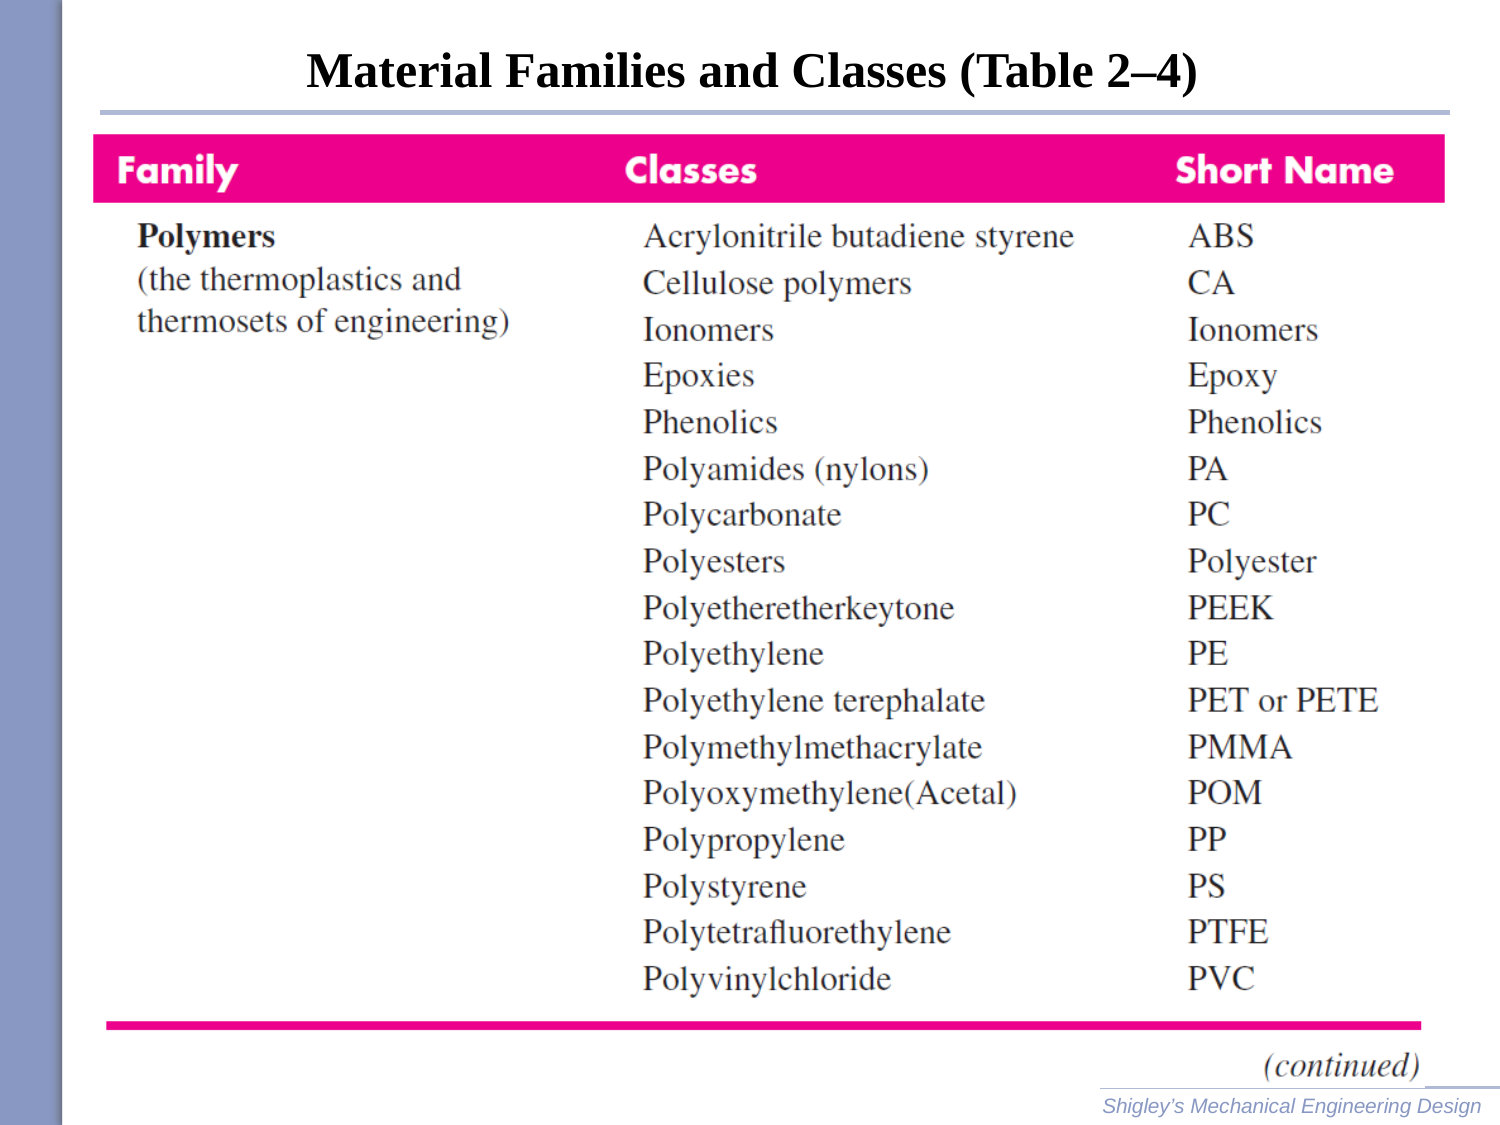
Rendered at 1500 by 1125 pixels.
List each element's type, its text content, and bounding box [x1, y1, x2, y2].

footer Shigley’s Mechanical Engineering Design [1087, 1074, 1500, 1125]
picture [87, 124, 1451, 1088]
title Material Families and Classes (Table 2–4) [137, 30, 1368, 106]
